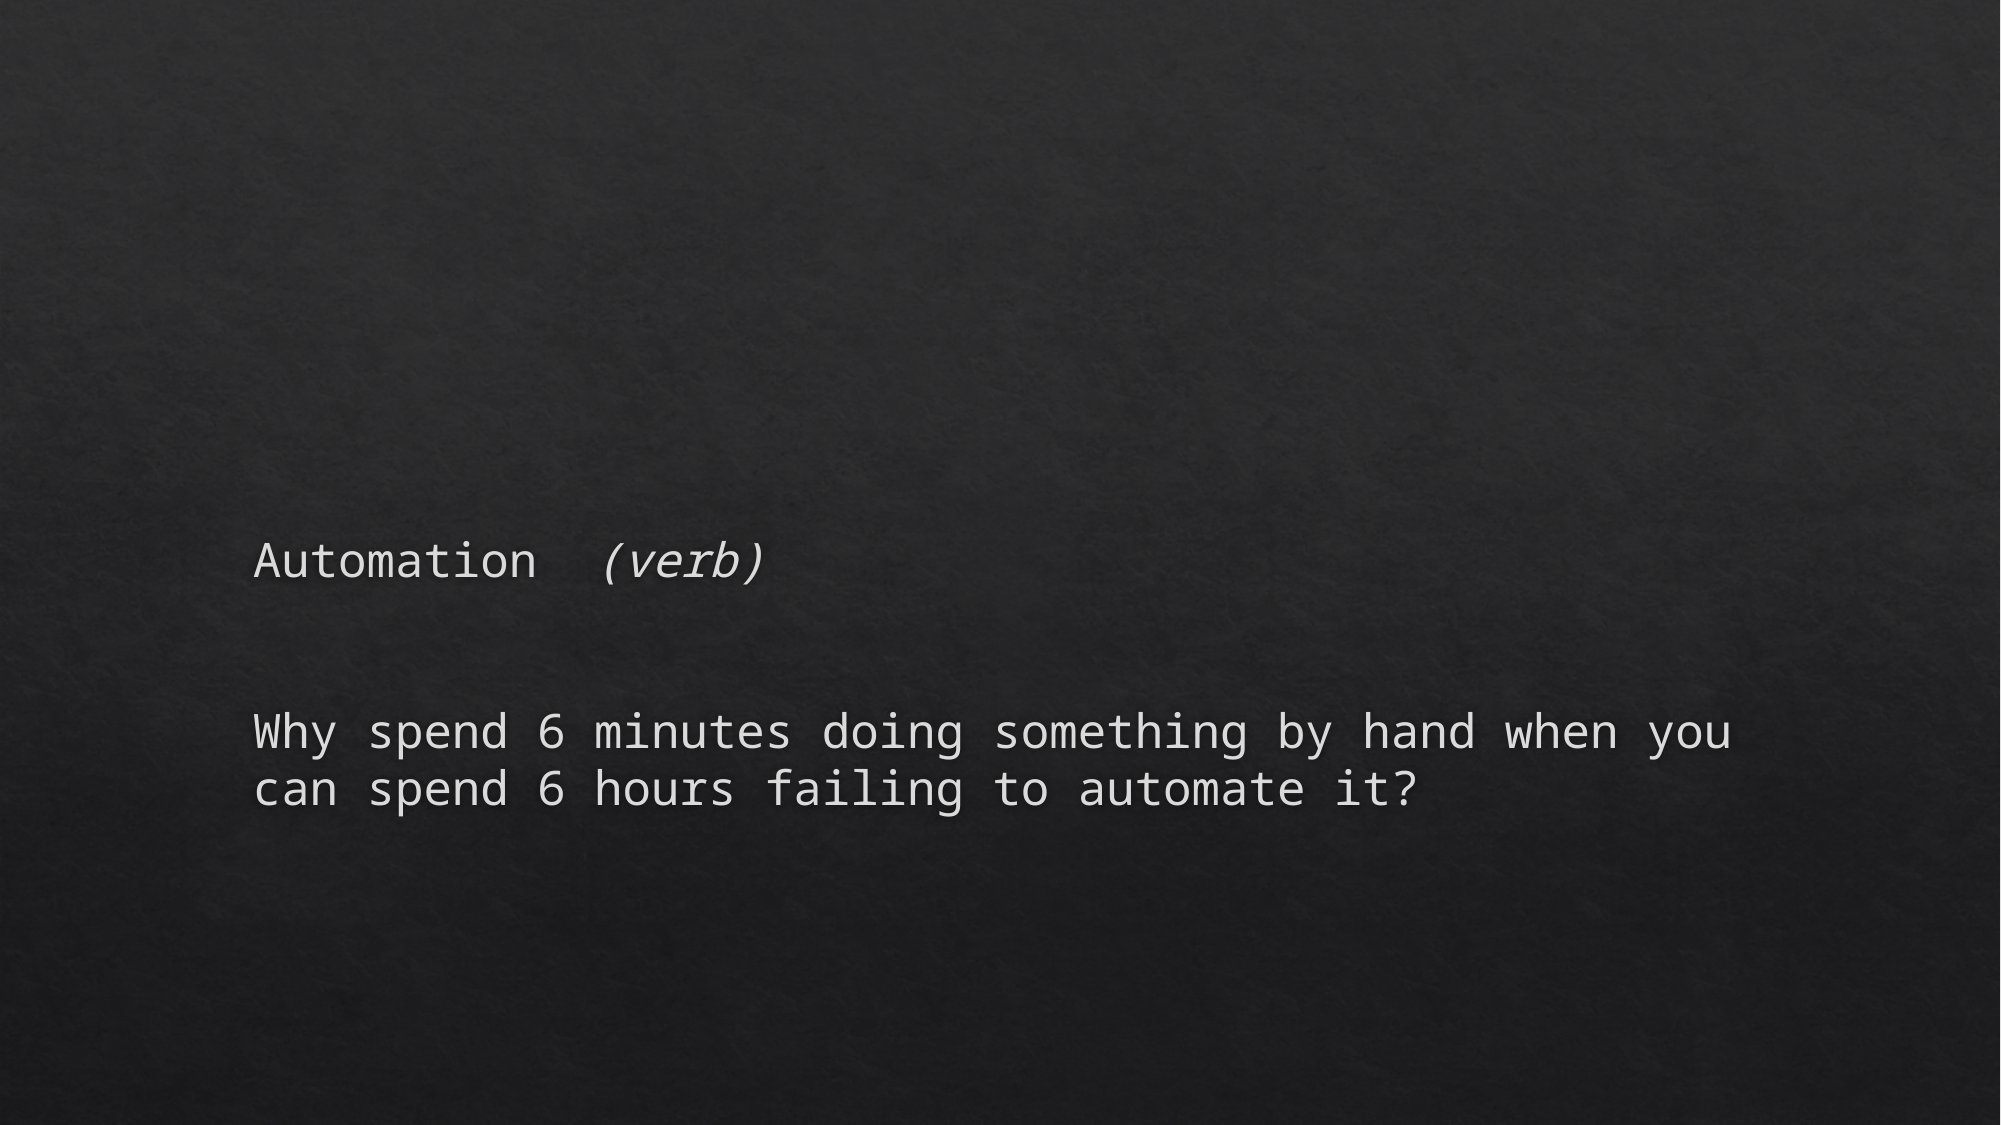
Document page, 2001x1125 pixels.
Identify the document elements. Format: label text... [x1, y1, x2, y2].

title Automation (verb) Why spend 6 minutes doing something by hand when you can spend 6 hours failing to automate it? [237, 522, 1812, 823]
